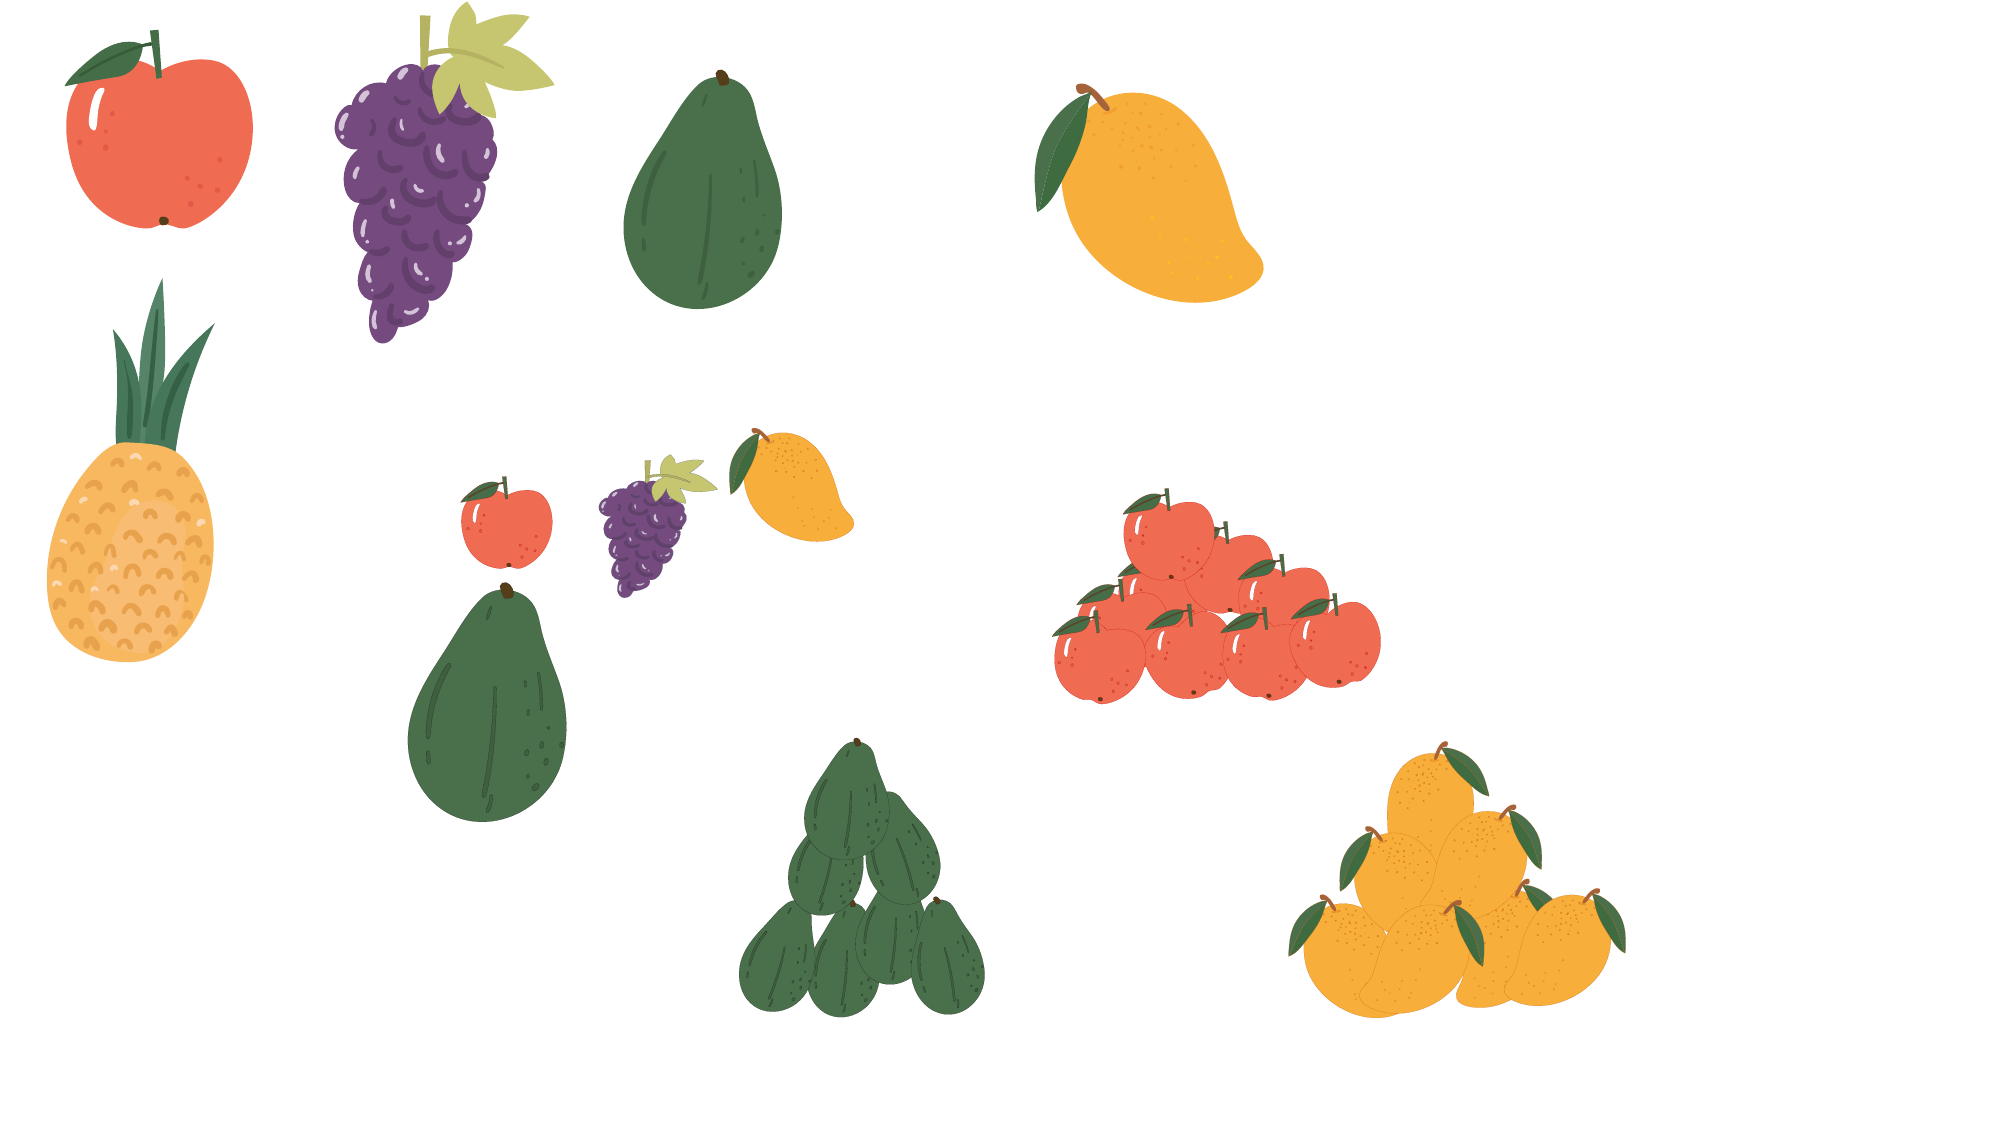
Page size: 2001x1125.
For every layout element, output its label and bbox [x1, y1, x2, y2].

text_box [1054, 488, 1385, 703]
text_box [69, 29, 258, 229]
text_box [338, 0, 559, 343]
text_box [600, 453, 720, 598]
text_box [462, 476, 555, 569]
text_box [745, 737, 982, 1017]
text_box [627, 68, 787, 308]
text_box [1036, 80, 1266, 301]
text_box [51, 275, 220, 661]
text_box [730, 426, 856, 541]
text_box [1289, 749, 1625, 1013]
text_box [411, 580, 571, 821]
